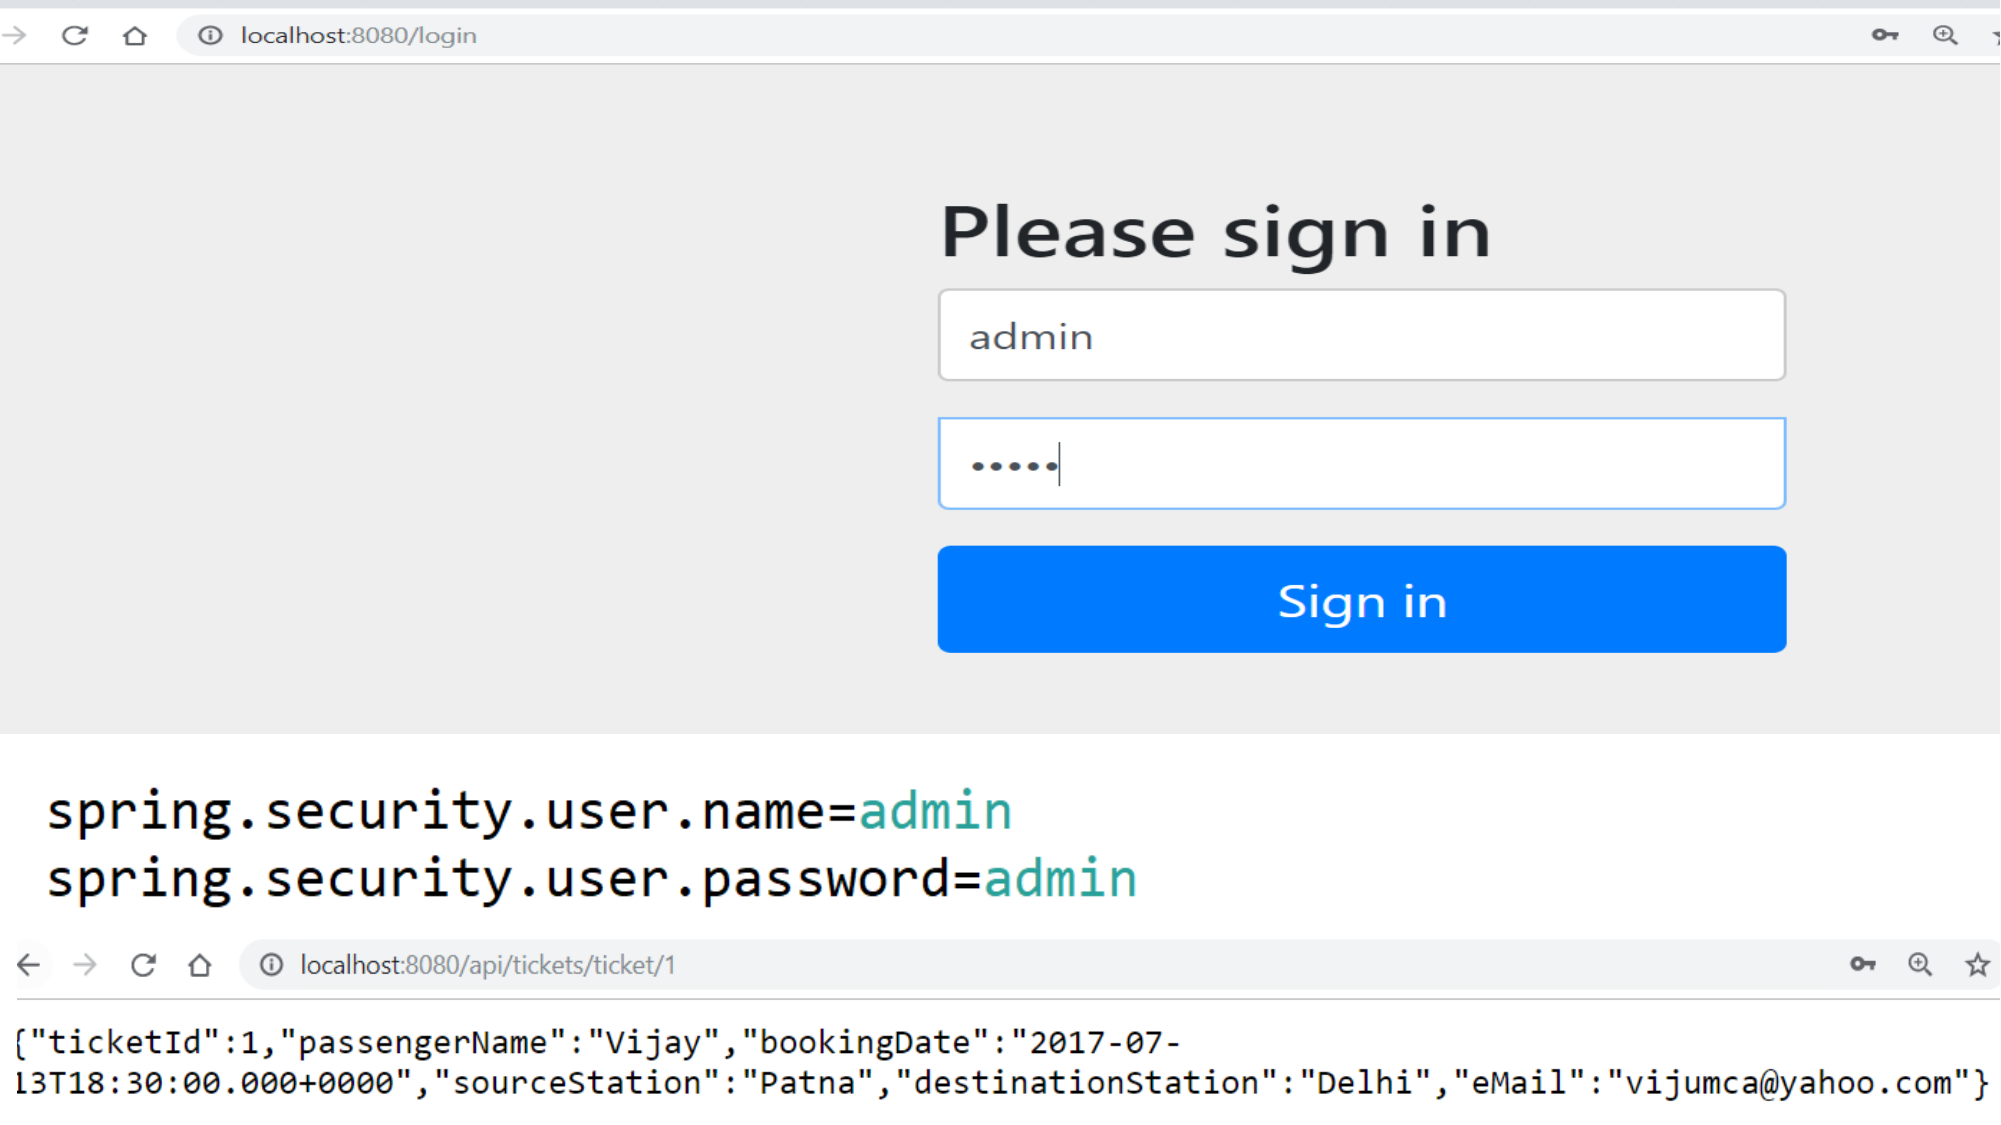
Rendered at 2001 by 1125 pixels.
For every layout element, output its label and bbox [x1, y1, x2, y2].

picture [17, 938, 2000, 1125]
picture [0, 0, 2000, 734]
picture [48, 774, 1165, 920]
